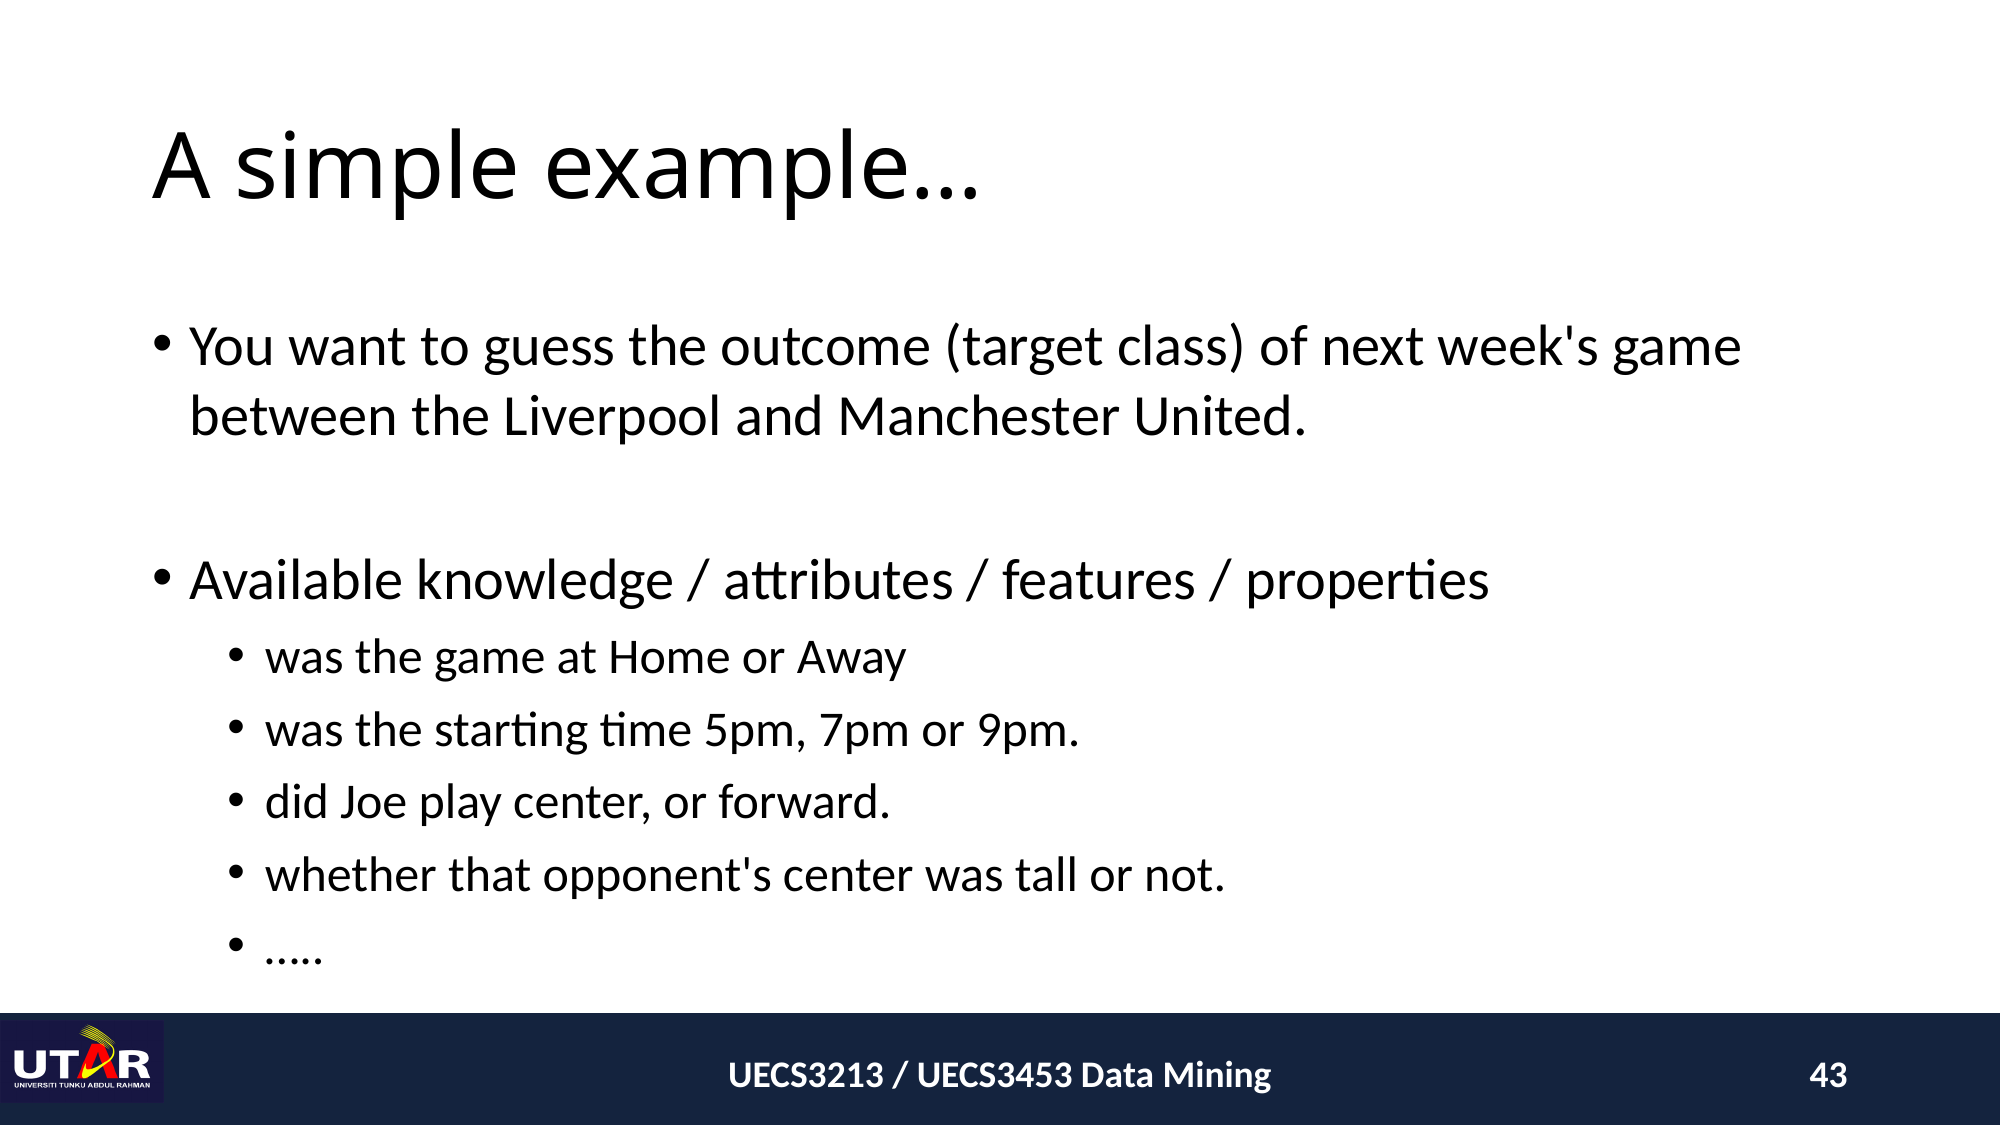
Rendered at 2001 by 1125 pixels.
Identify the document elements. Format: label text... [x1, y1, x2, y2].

title A simple example… [137, 59, 1863, 278]
slide_number 43 [1412, 1042, 1863, 1103]
footer UECS3213 / UECS3453 Data Mining [662, 1042, 1338, 1103]
picture [0, 1020, 164, 1103]
list You want to guess the outcome (target class) of next week's game between the Liverpool and Manchester United. Available knowledge / attributes / features / properties was the game at Home or Away was the starting time 5pm, 7pm or 9pm. did Joe play center, or forward. whether that opponent's center was tall or not. ….. [137, 299, 1863, 1014]
